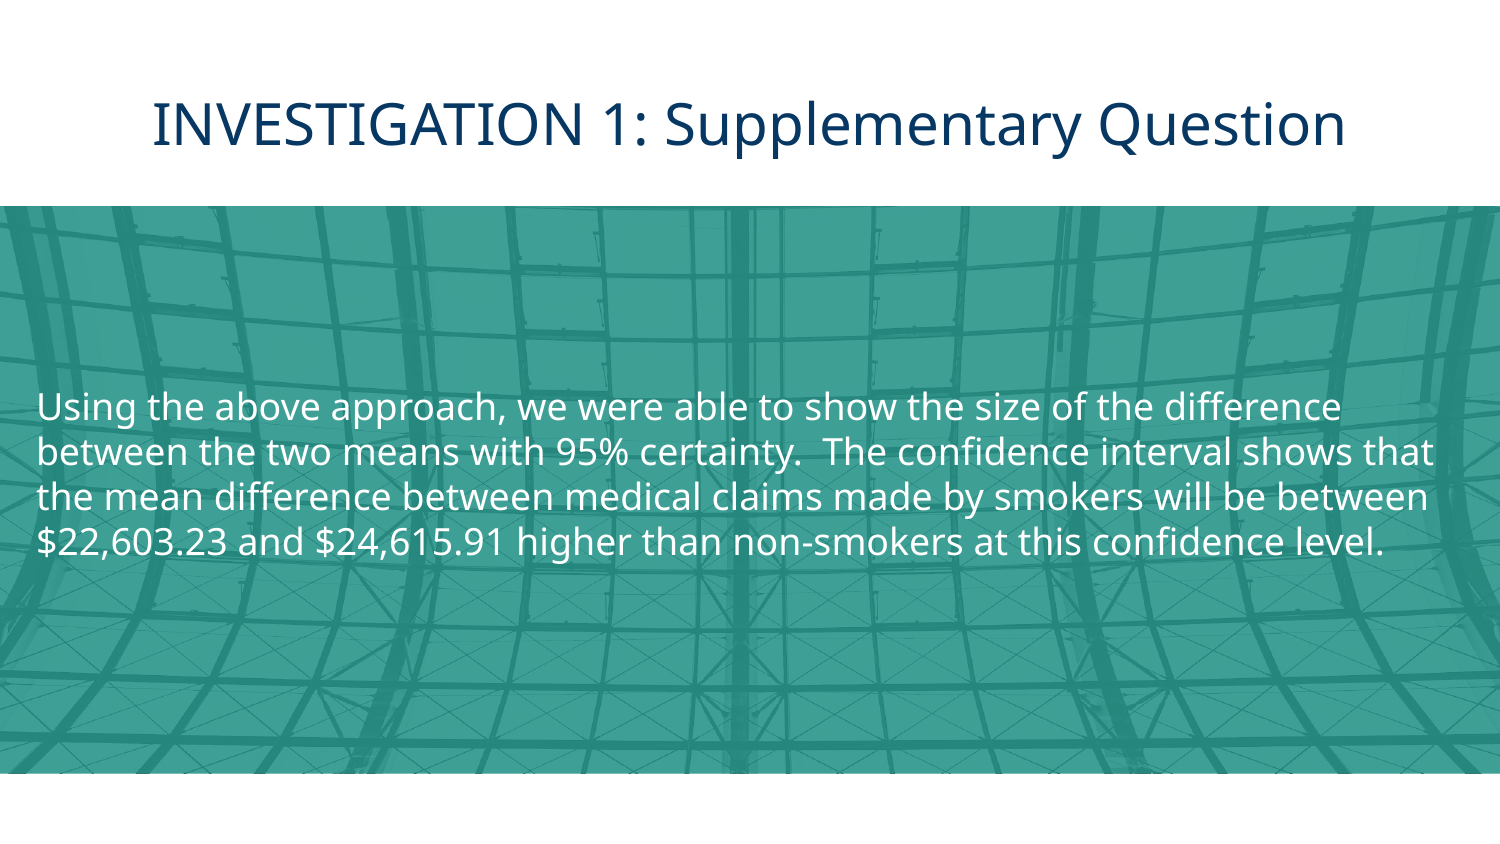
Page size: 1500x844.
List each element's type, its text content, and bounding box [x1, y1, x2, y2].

title INVESTIGATION 1: Supplementary Question [118, 88, 1382, 156]
picture [0, 205, 1500, 774]
